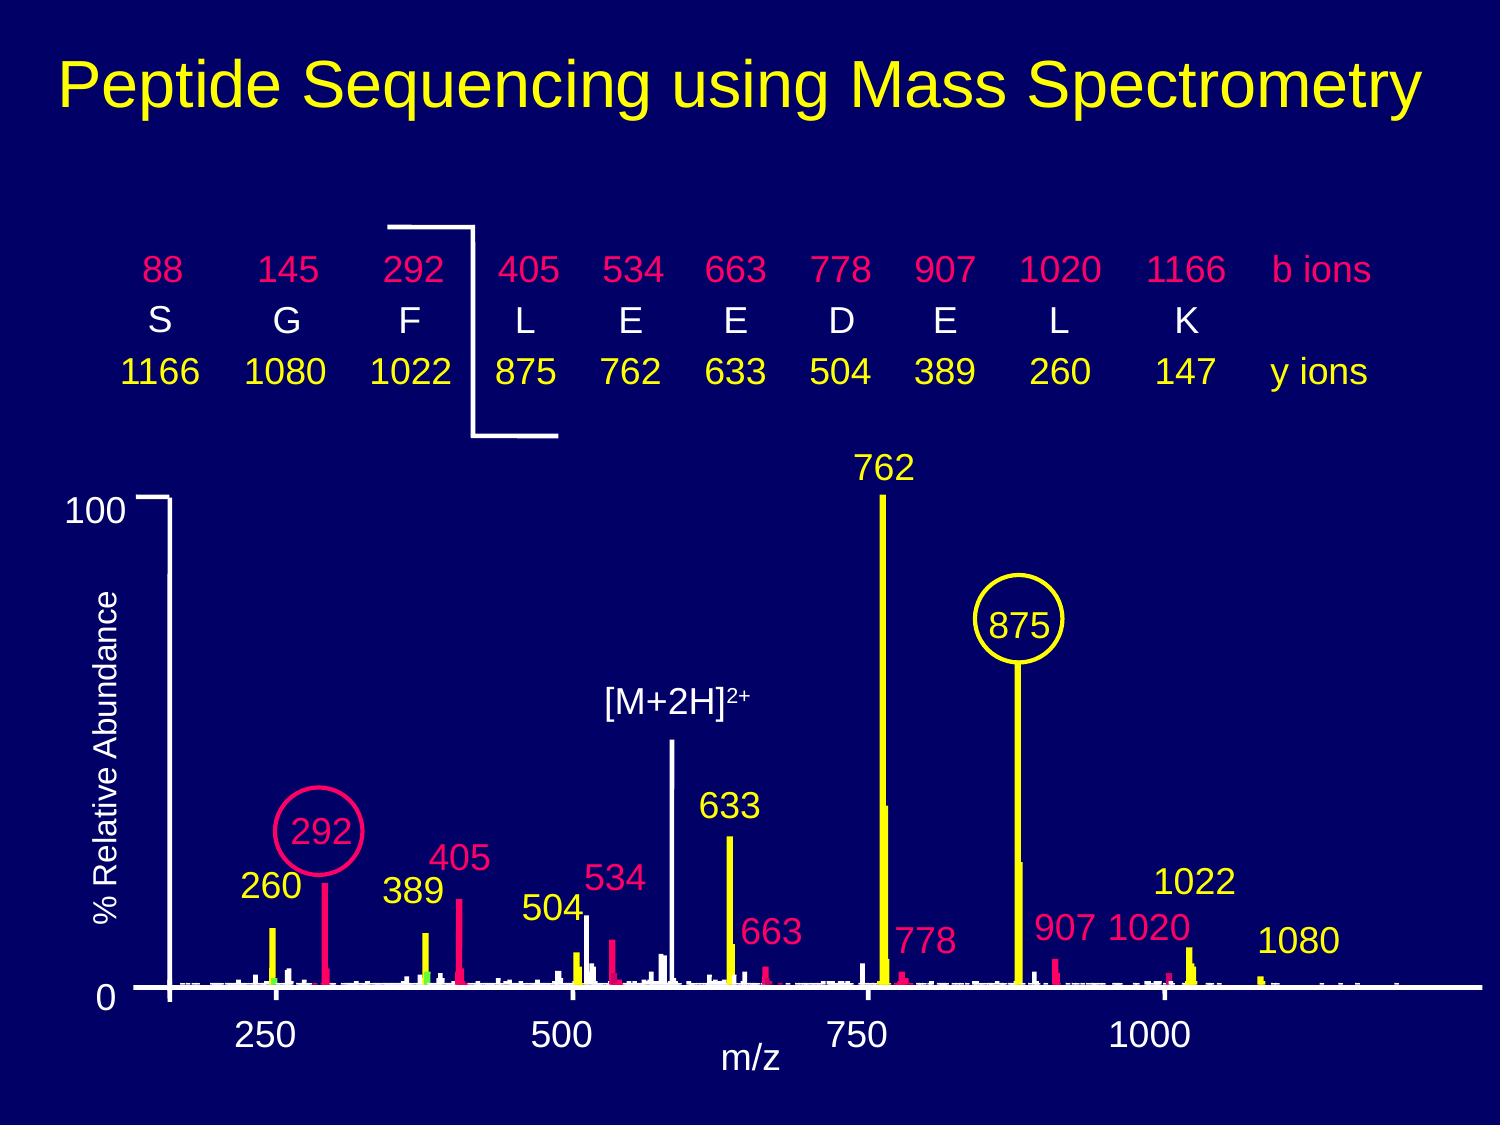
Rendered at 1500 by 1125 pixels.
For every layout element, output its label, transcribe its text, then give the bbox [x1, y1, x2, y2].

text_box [48, 435, 1483, 1086]
text_box Peptide Sequencing using Mass Spectrometry [0, 24, 1500, 138]
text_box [563, 237, 1388, 401]
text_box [387, 224, 559, 433]
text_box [103, 237, 382, 401]
